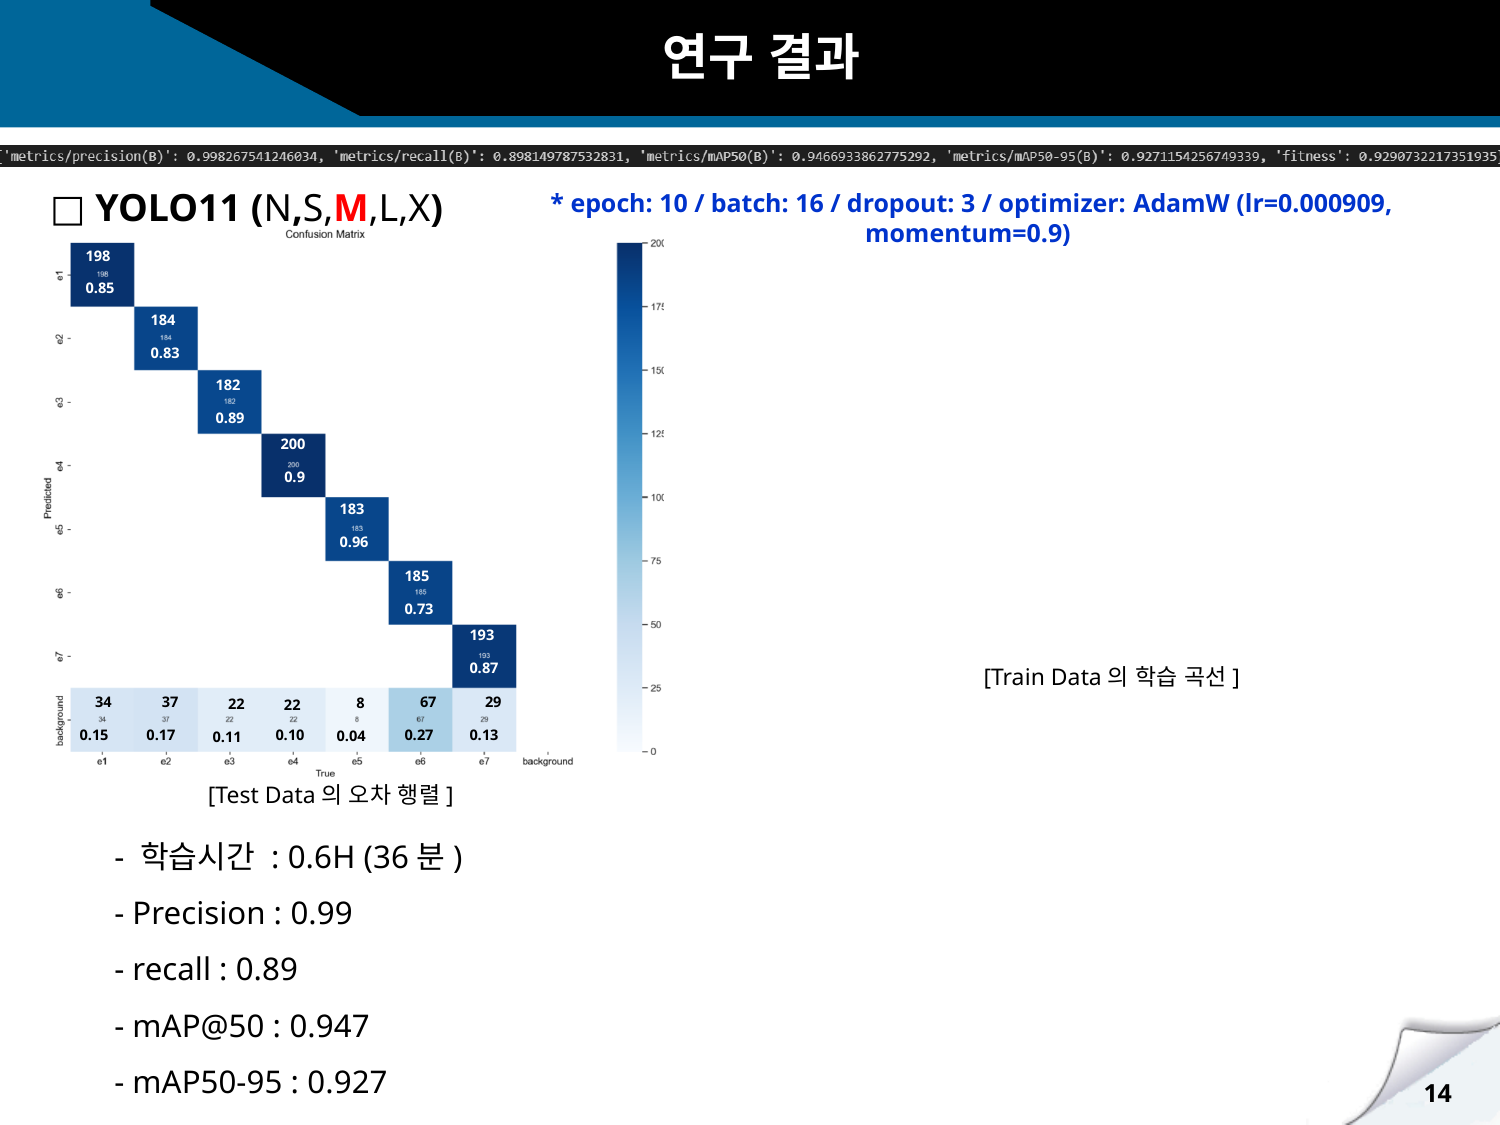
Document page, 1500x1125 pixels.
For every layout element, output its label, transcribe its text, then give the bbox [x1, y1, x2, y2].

picture [0, 145, 1500, 168]
picture [39, 226, 664, 780]
text_box * epoch: 10 / batch: 16 / dropout: 3 / optimizer: AdamW (lr=0.000909, momentum=0.9) [433, 180, 1500, 255]
text_box □ YOLO11 (N,S,M,L,X) [35, 175, 538, 228]
text_box 연구 결과 [348, 18, 1176, 93]
text_box - 학습시간 : 0.6H (36분) - Precision : 0.99 - recall : 0.89 - mAP@50 : 0.947 - mAP50-95 : 0.927 [91, 811, 606, 1107]
text_box [Train Data의 학습 곡선] [916, 655, 1307, 698]
picture [1306, 1009, 1500, 1125]
text_box [Test Data의 오차 행렬] [135, 788, 526, 816]
